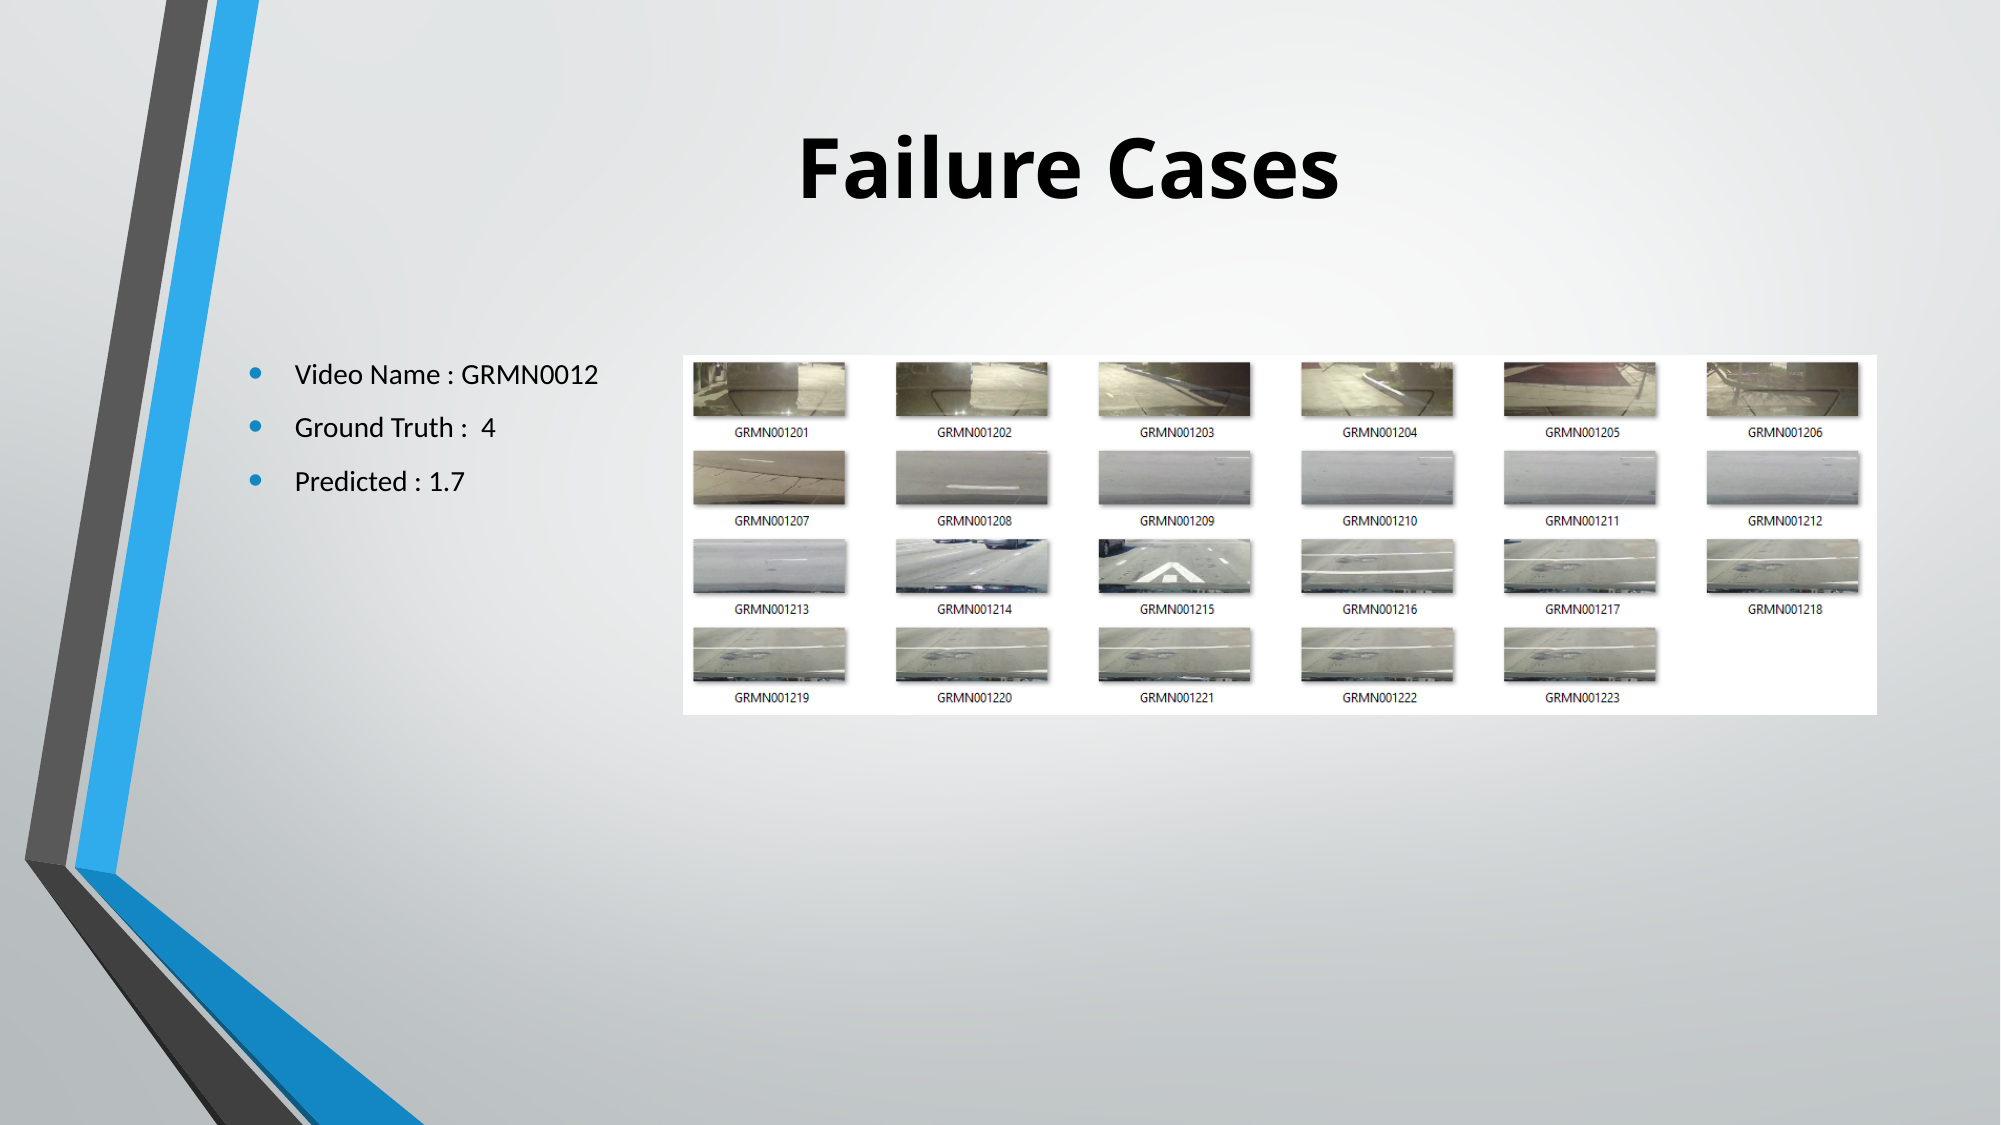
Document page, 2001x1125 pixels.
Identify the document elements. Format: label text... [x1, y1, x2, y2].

list Video Name : GRMN0012 Ground Truth : 4 Predicted : 1.7 [233, 230, 1808, 996]
picture [683, 355, 1877, 715]
title Failure Cases [490, 72, 1626, 230]
